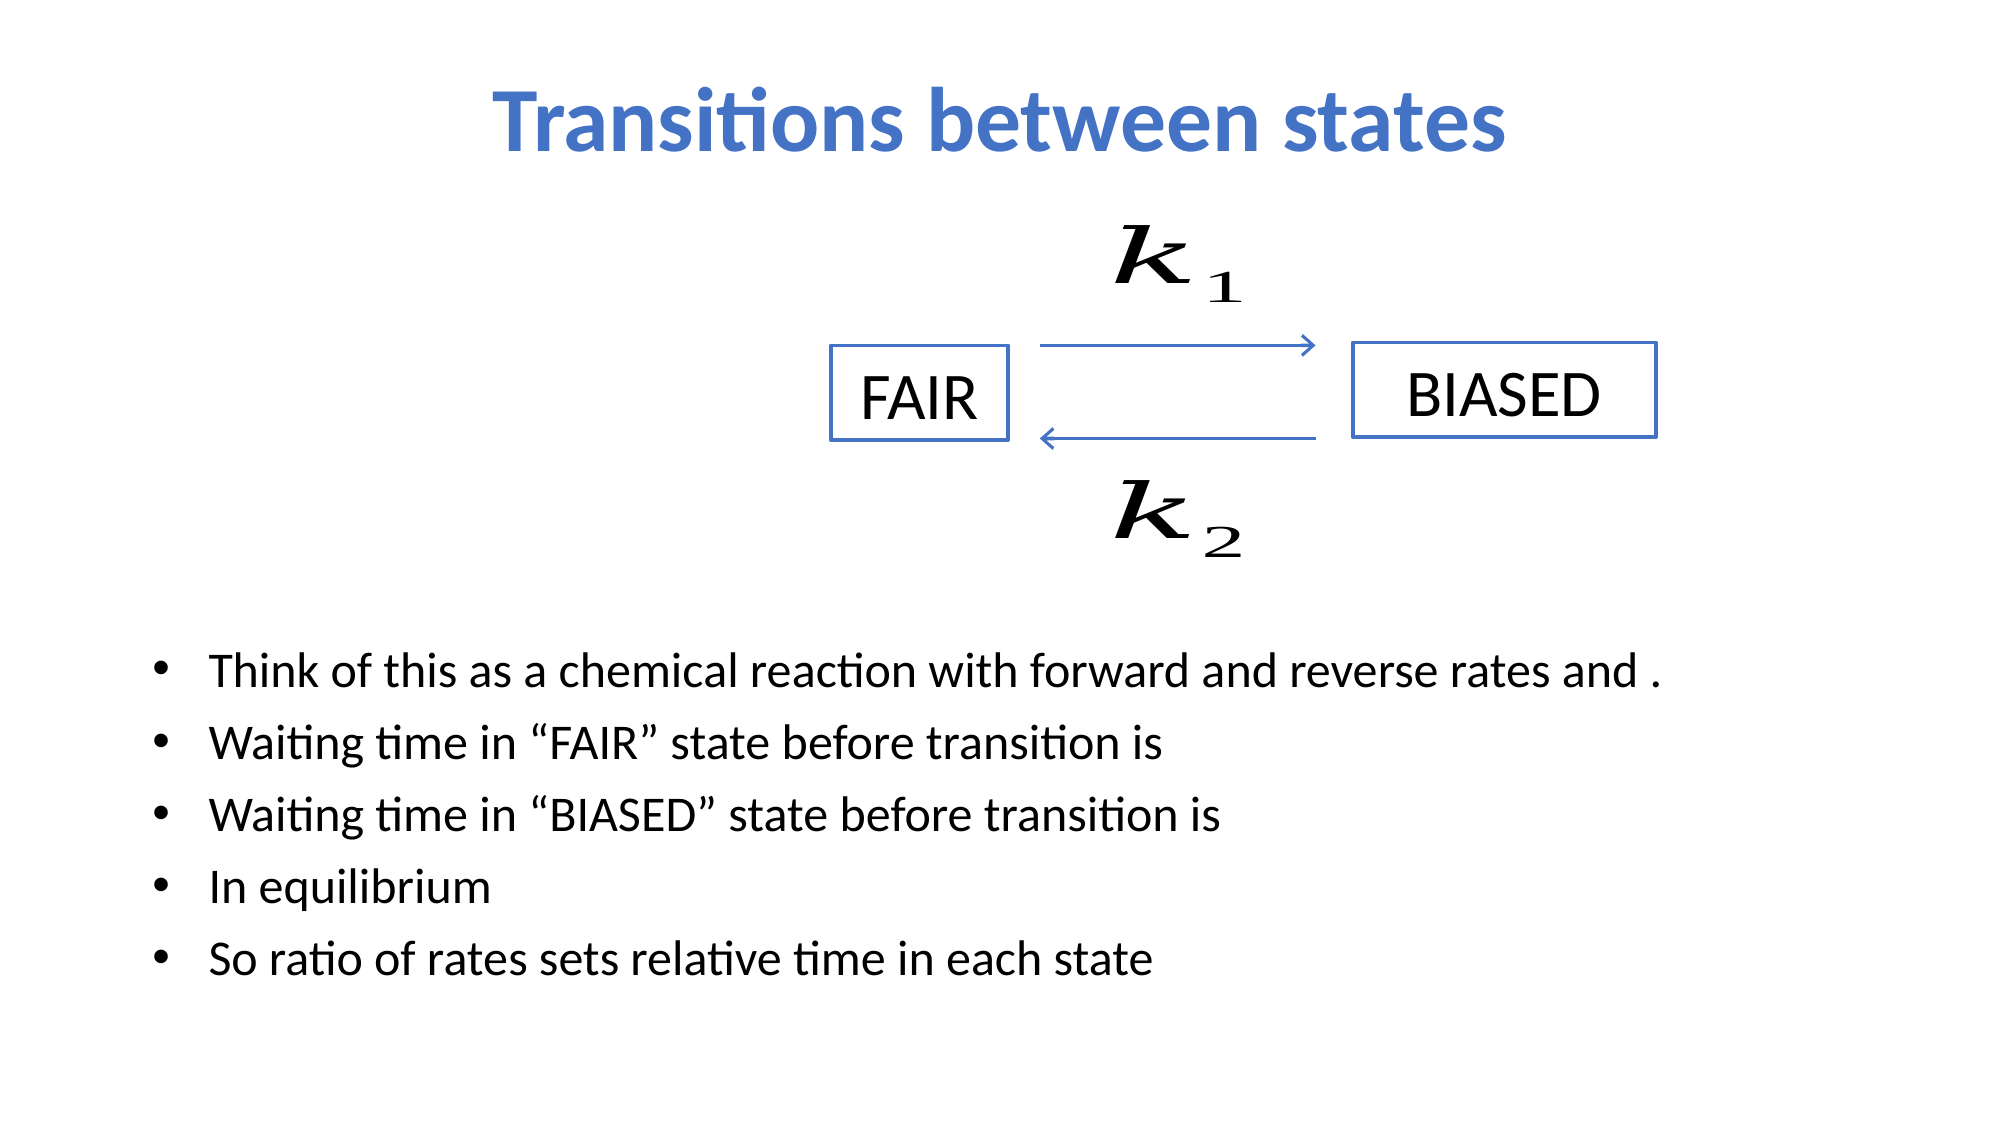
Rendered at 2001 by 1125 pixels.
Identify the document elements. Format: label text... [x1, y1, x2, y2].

text_box FAIR [831, 345, 1009, 441]
text_box BIASED [1352, 342, 1657, 438]
title Transitions between states [137, 59, 1863, 183]
